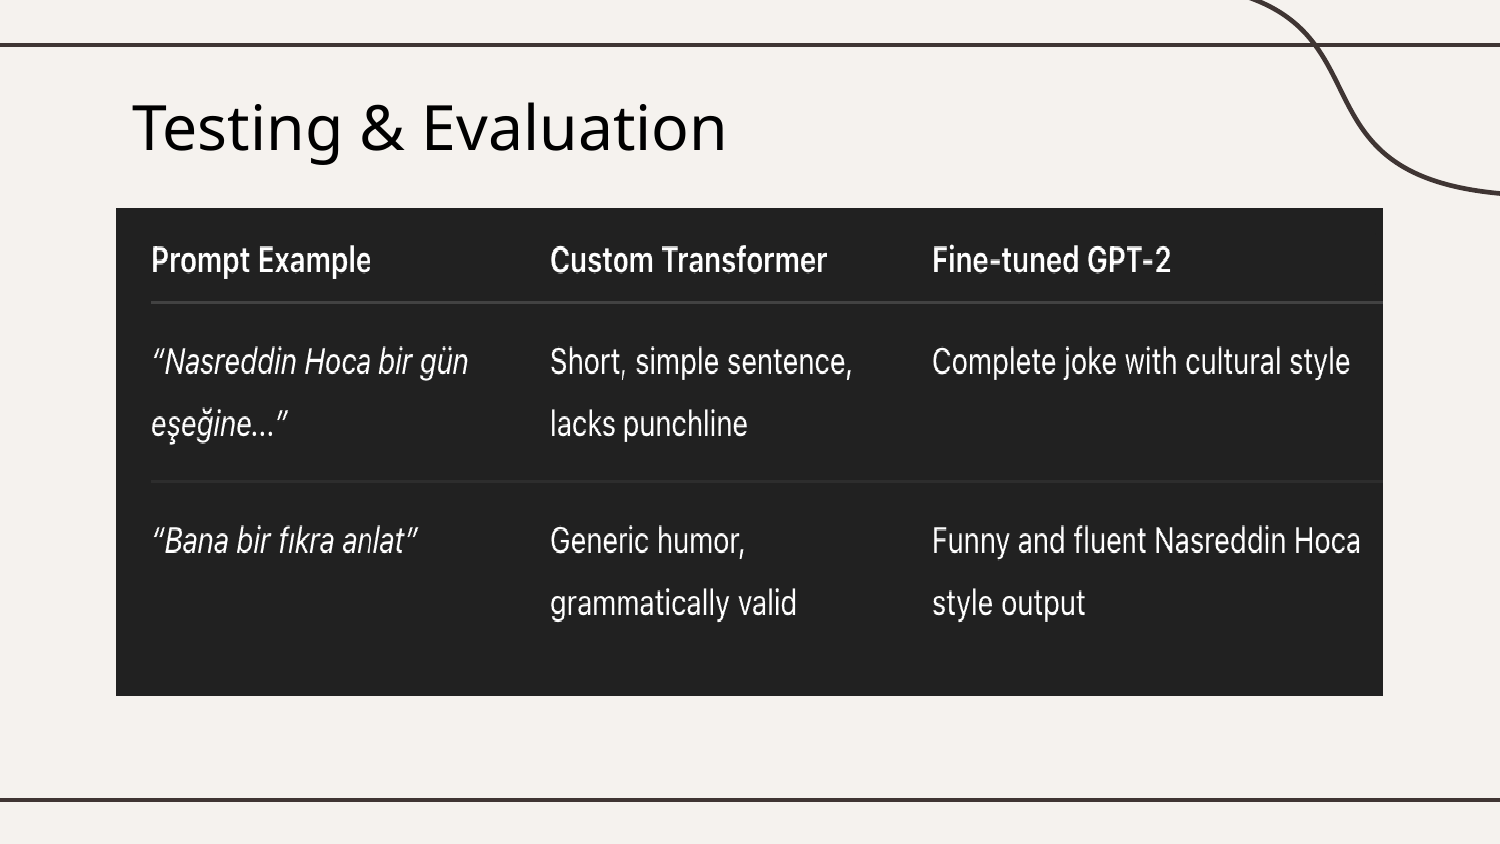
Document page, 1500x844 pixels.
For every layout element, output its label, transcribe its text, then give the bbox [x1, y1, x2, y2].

picture [116, 208, 1384, 697]
title Testing & Evaluation [116, 72, 890, 167]
